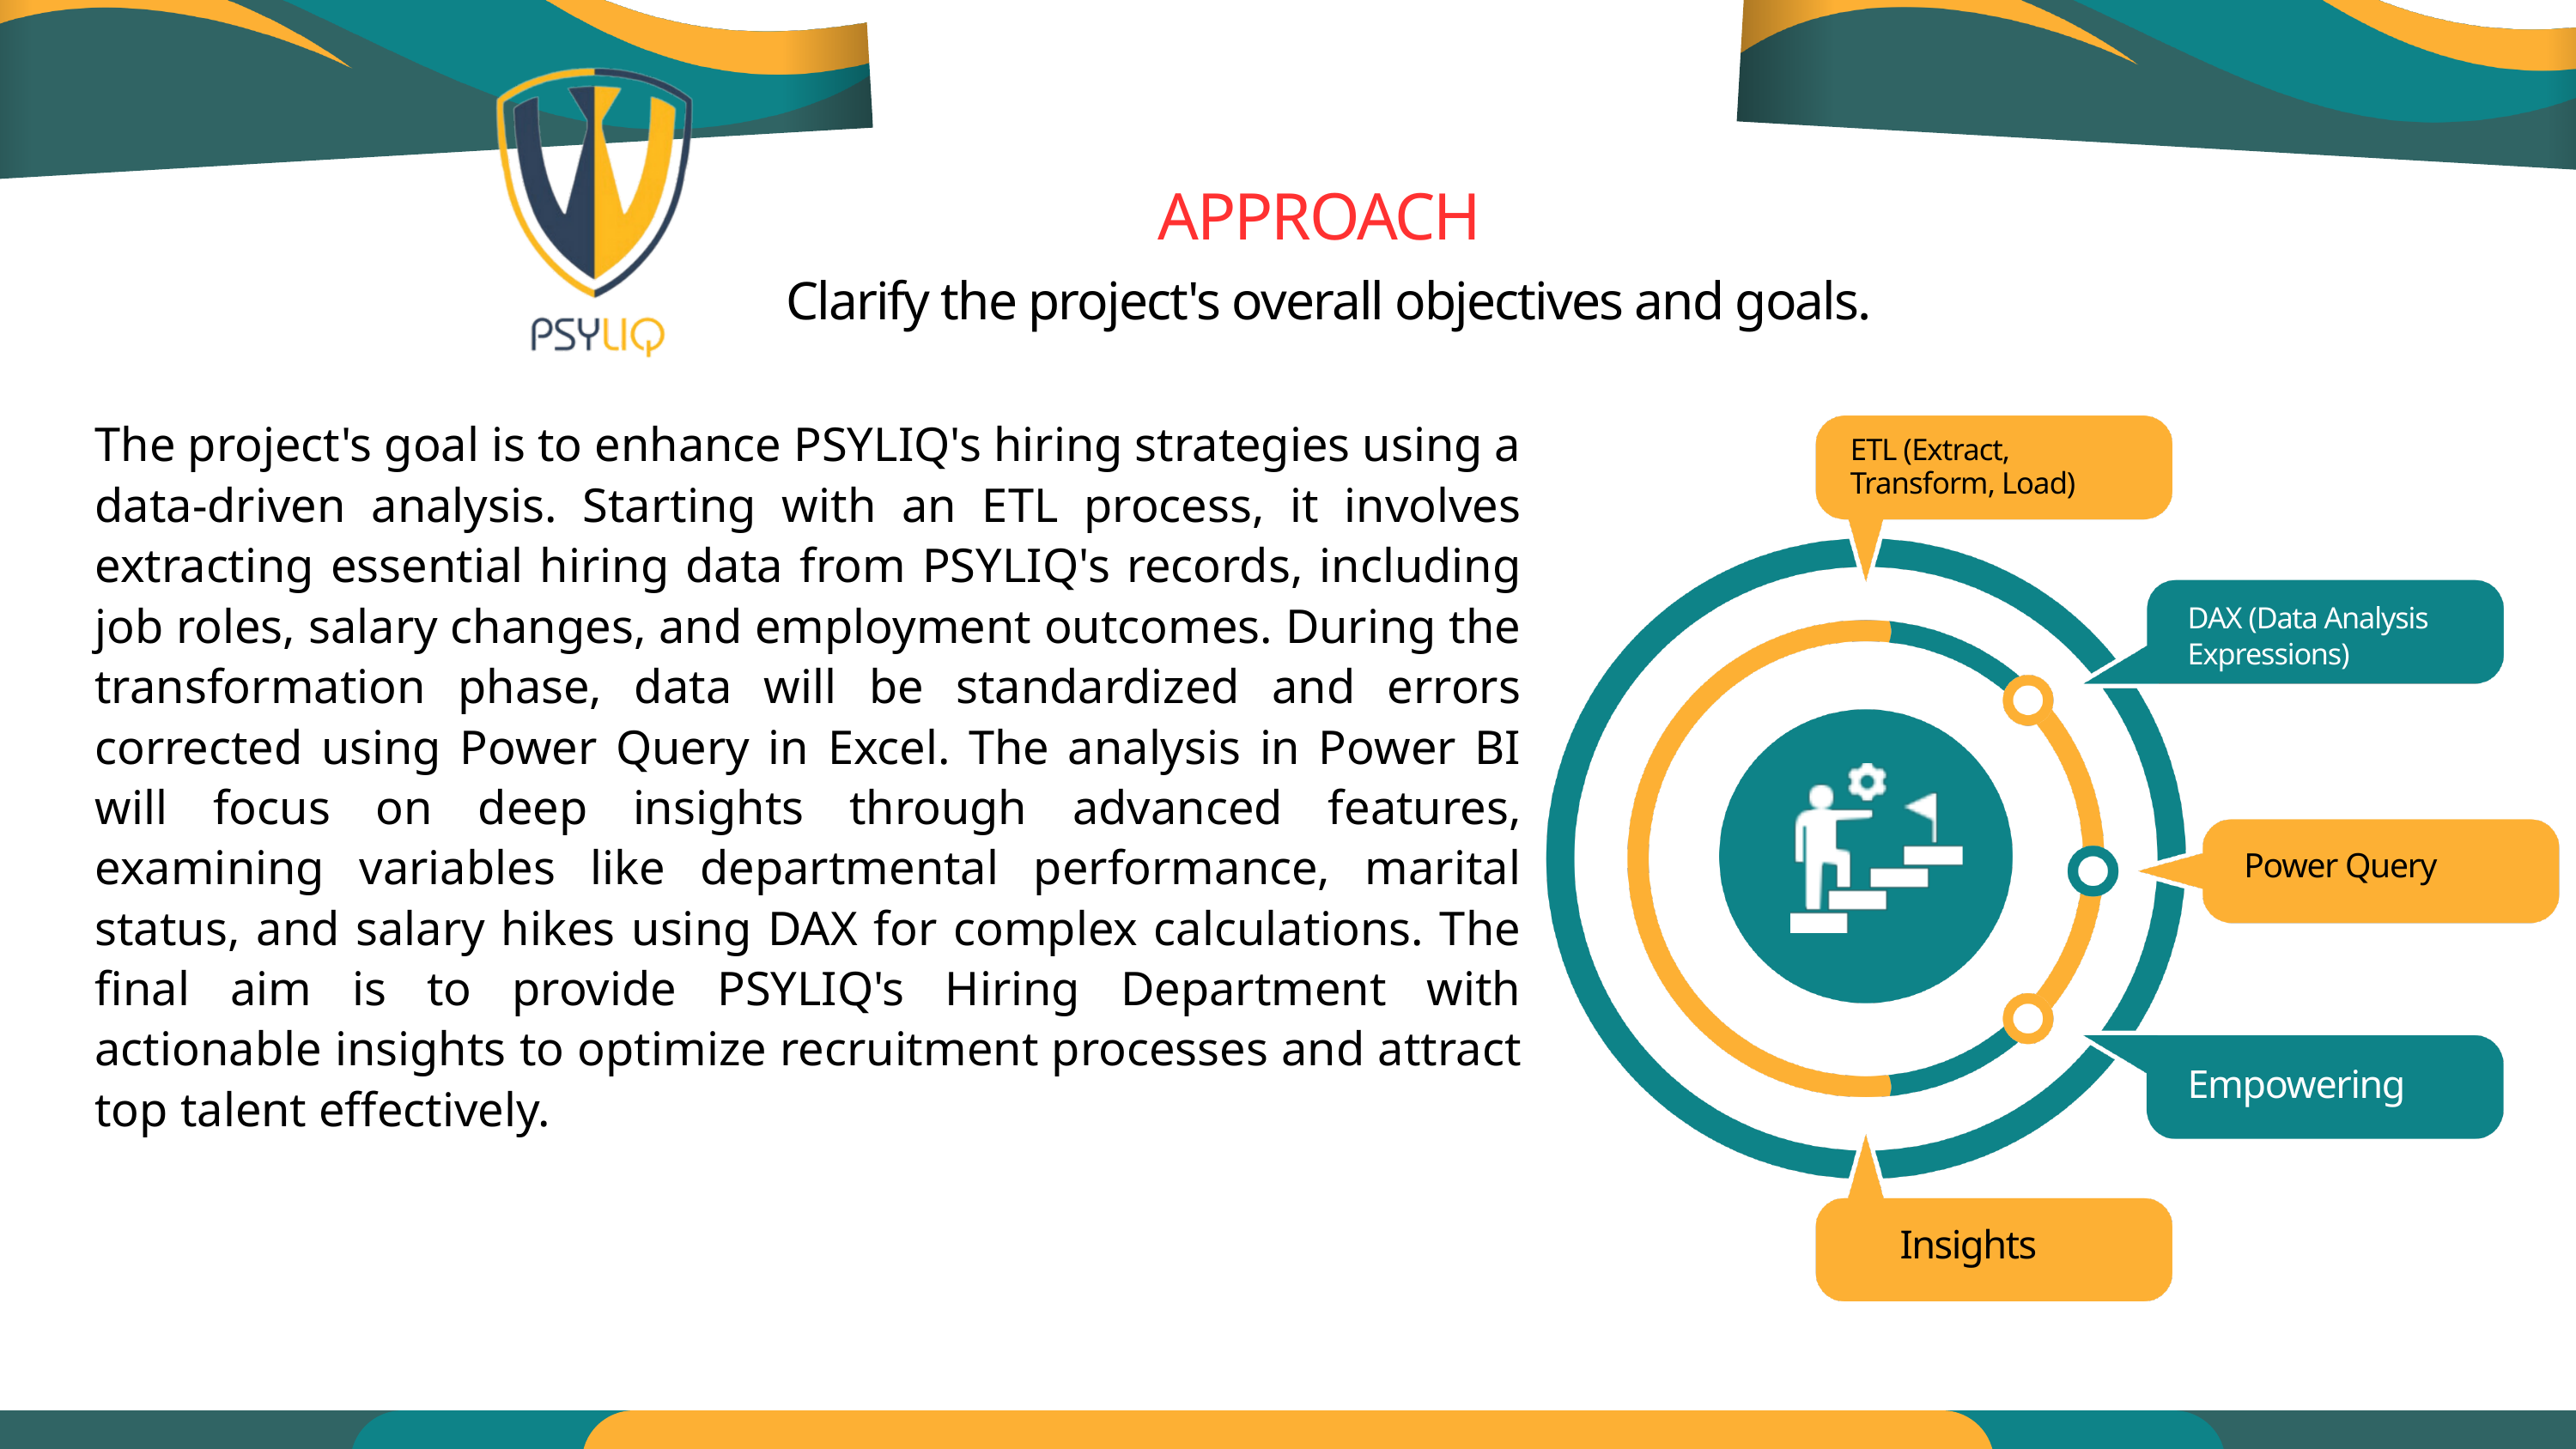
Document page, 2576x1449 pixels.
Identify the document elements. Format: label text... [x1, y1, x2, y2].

text_box [1525, 415, 2560, 1301]
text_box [0, 1410, 348, 1449]
text_box Insights [1899, 1222, 2185, 1267]
text_box Empowering [2187, 1062, 2486, 1106]
text_box [1736, 0, 2576, 170]
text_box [1996, 1410, 2226, 1449]
text_box APPROACH [788, 180, 1851, 254]
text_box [581, 1410, 1995, 1449]
text_box DAX (Data Analysis Expressions) [2187, 597, 2486, 671]
text_box [788, 0, 873, 133]
text_box Power Query [2235, 846, 2521, 885]
text_box [401, 0, 788, 381]
text_box Clarify the project's overall objectives and goals. [686, 271, 1972, 331]
text_box [0, 0, 401, 179]
text_box [1790, 763, 1963, 933]
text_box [349, 1410, 581, 1449]
text_box ETL (Extract, Transform, Load) [1850, 433, 2136, 500]
text_box The project's goal is to enhance PSYLIQ's hiring strategies using a data-driven analysis. Starting with an ETL process, it involves extracting essential hiring data from PSYLIQ's records, including job roles, salary changes, and employment outcomes. During the transformation phase, data will be standardized and errors corrected using Power Query in Excel. The analysis in Power BI will focus on deep insights through advanced features, examining variables like departmental performance, marital status, and salary hikes using DAX for complex calculations. The final aim is to provide PSYLIQ's Hiring Department with actionable insights to optimize recruitment processes and attract top talent effectively. [94, 410, 1523, 1407]
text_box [2230, 1410, 2576, 1449]
